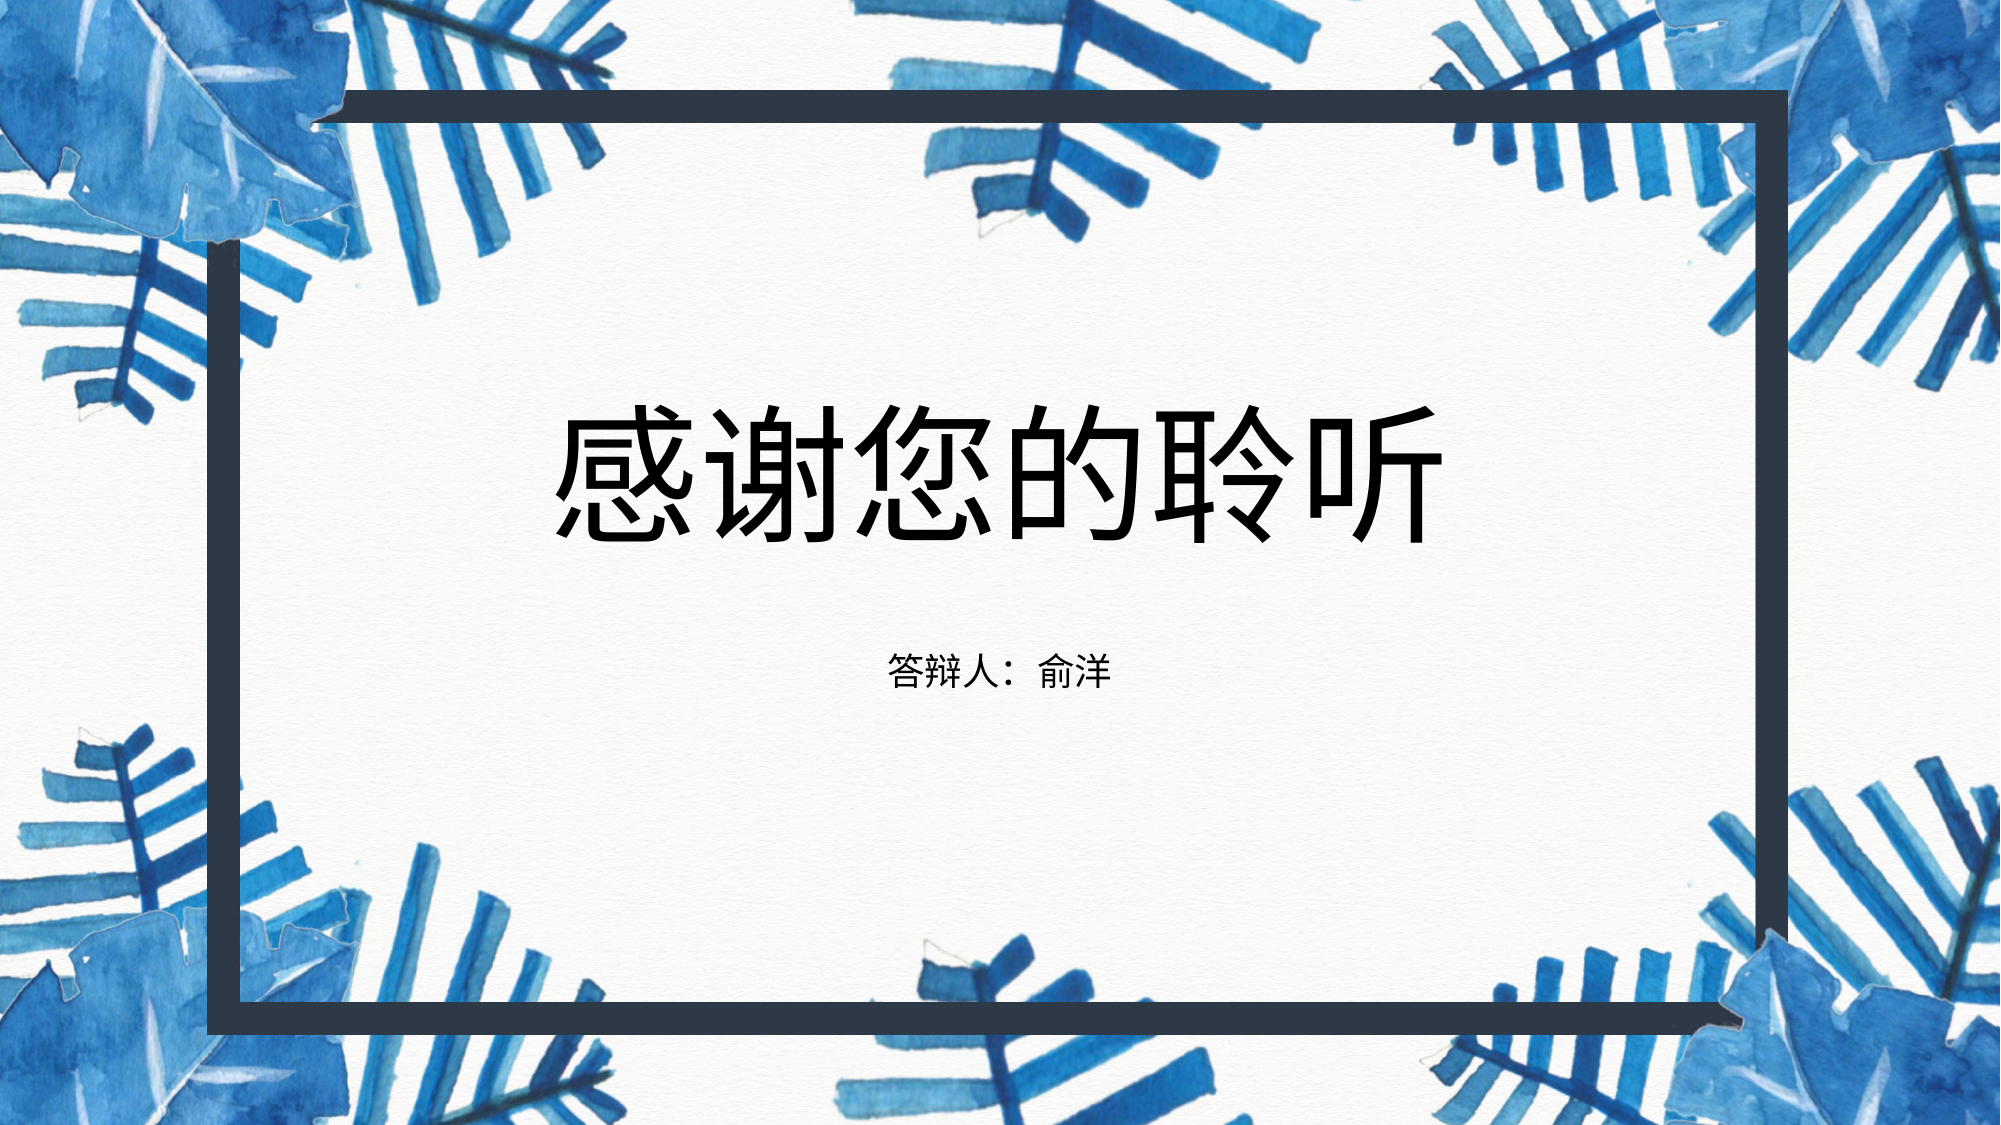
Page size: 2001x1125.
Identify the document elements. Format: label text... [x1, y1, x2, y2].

picture [0, 0, 2000, 1125]
text_box 答辩人：俞洋 [872, 640, 1128, 701]
text_box 感谢您的聆听 [535, 373, 1465, 569]
